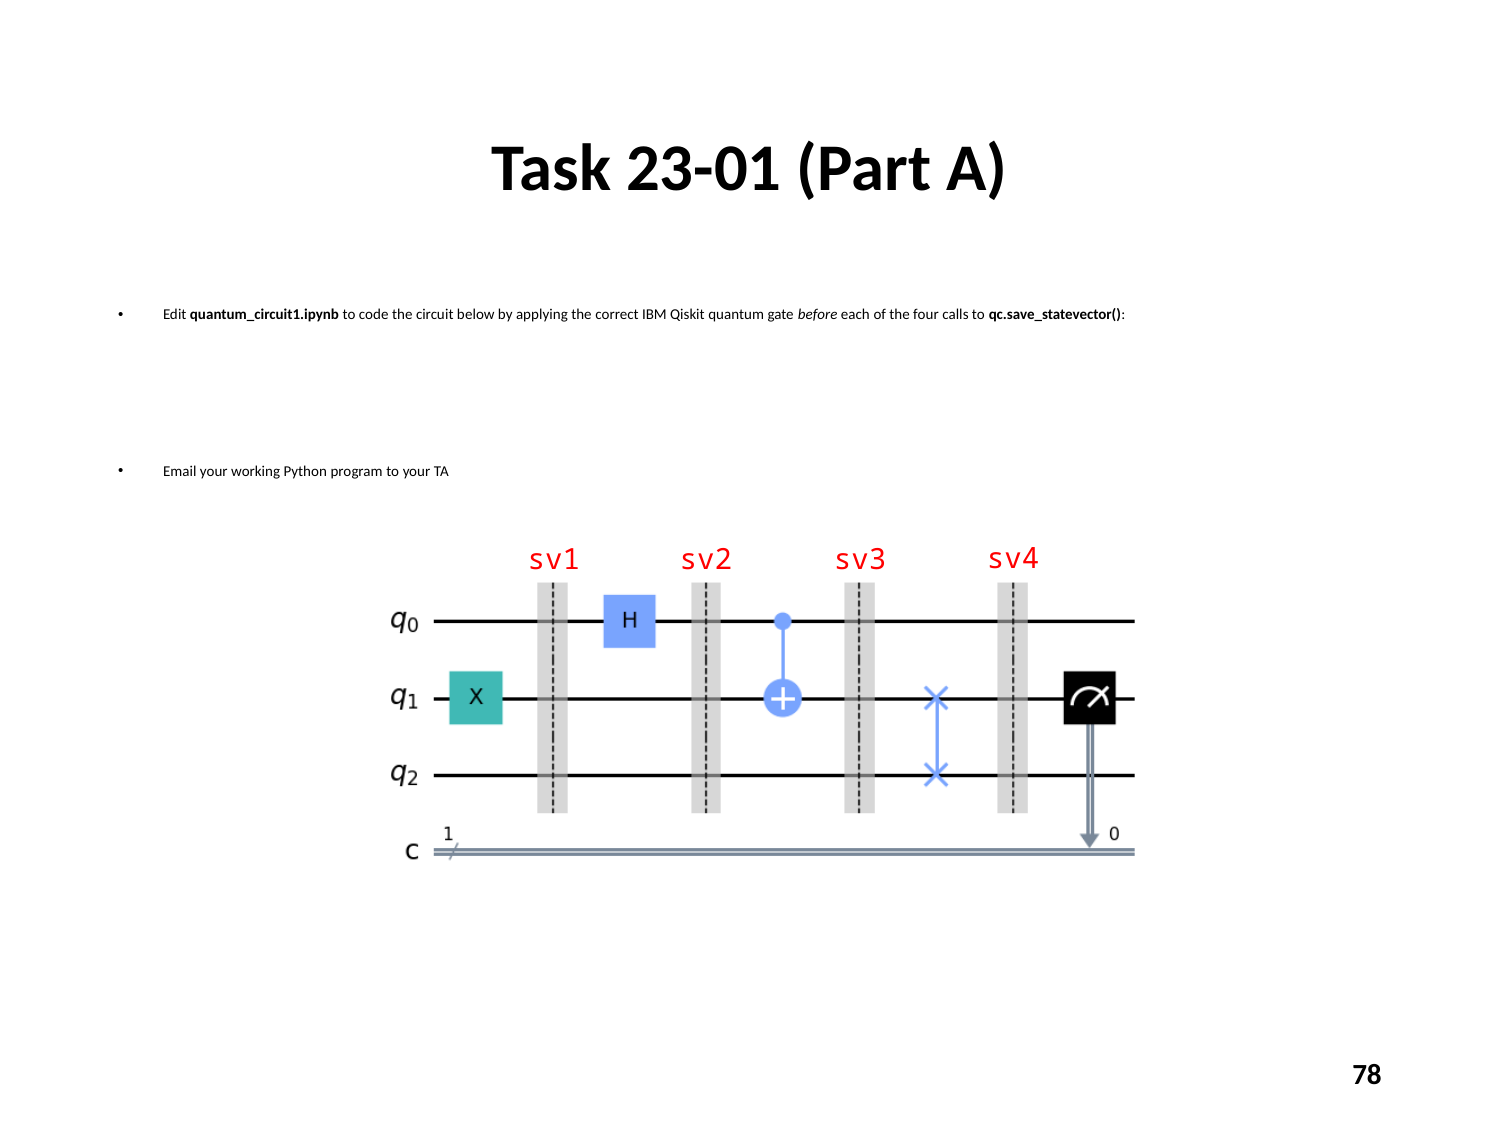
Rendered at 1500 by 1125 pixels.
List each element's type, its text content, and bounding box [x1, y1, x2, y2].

text_box sv4 [969, 532, 1057, 568]
list Edit quantum_circuit1.ipynb to code the circuit below by applying the correct IBM Qiskit quantum gate before each of the four calls to qc.save_statevector(): Email your working Python program to your TA [103, 299, 1397, 490]
text_box sv1 [510, 533, 598, 568]
text_box sv3 [816, 533, 904, 568]
slide_number 78 [1059, 1042, 1397, 1103]
text_box sv2 [662, 533, 749, 568]
picture [381, 568, 1164, 865]
title Task 23-01 (Part A) [103, 59, 1397, 278]
